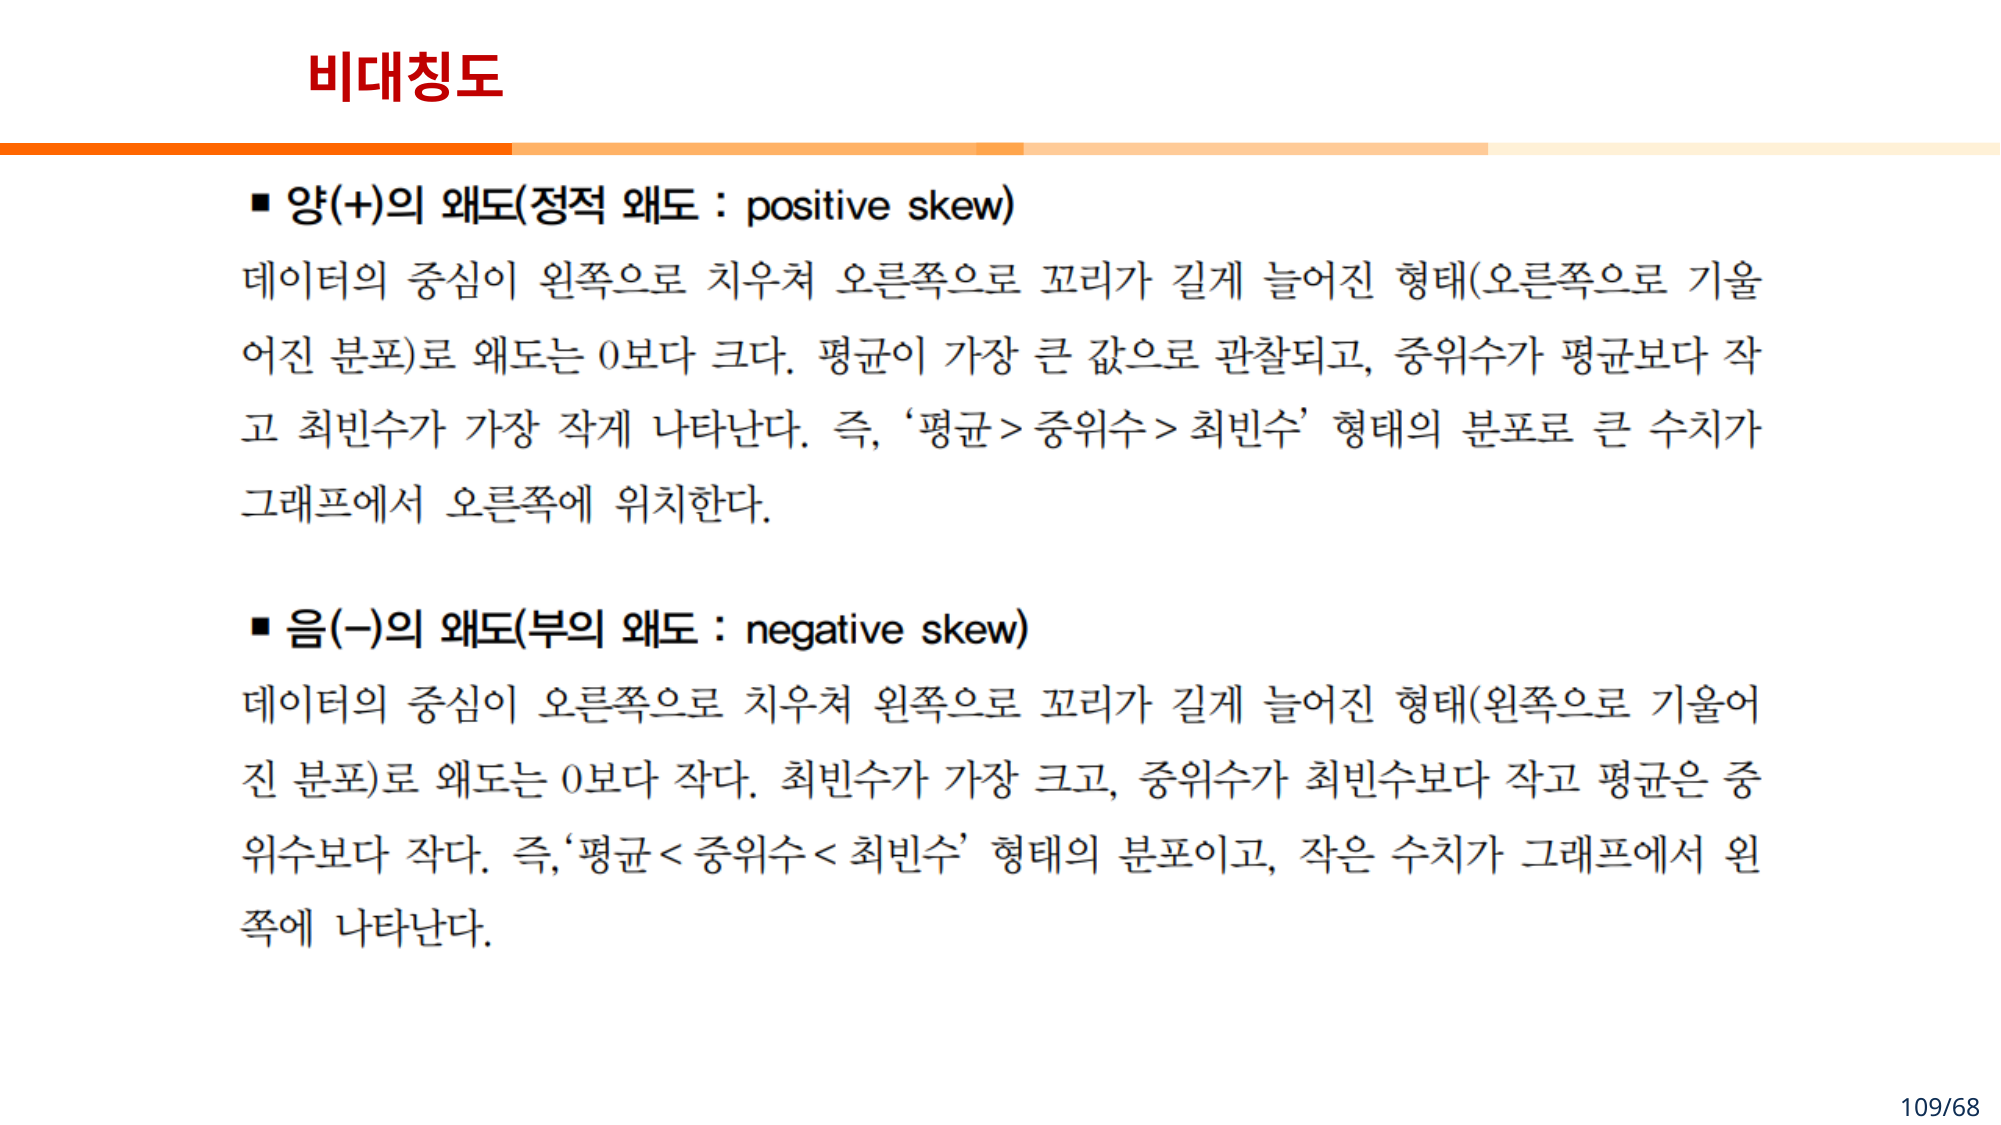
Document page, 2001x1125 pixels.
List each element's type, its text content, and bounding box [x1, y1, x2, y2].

title 비대칭도 [291, 31, 1532, 122]
picture [229, 173, 1771, 952]
